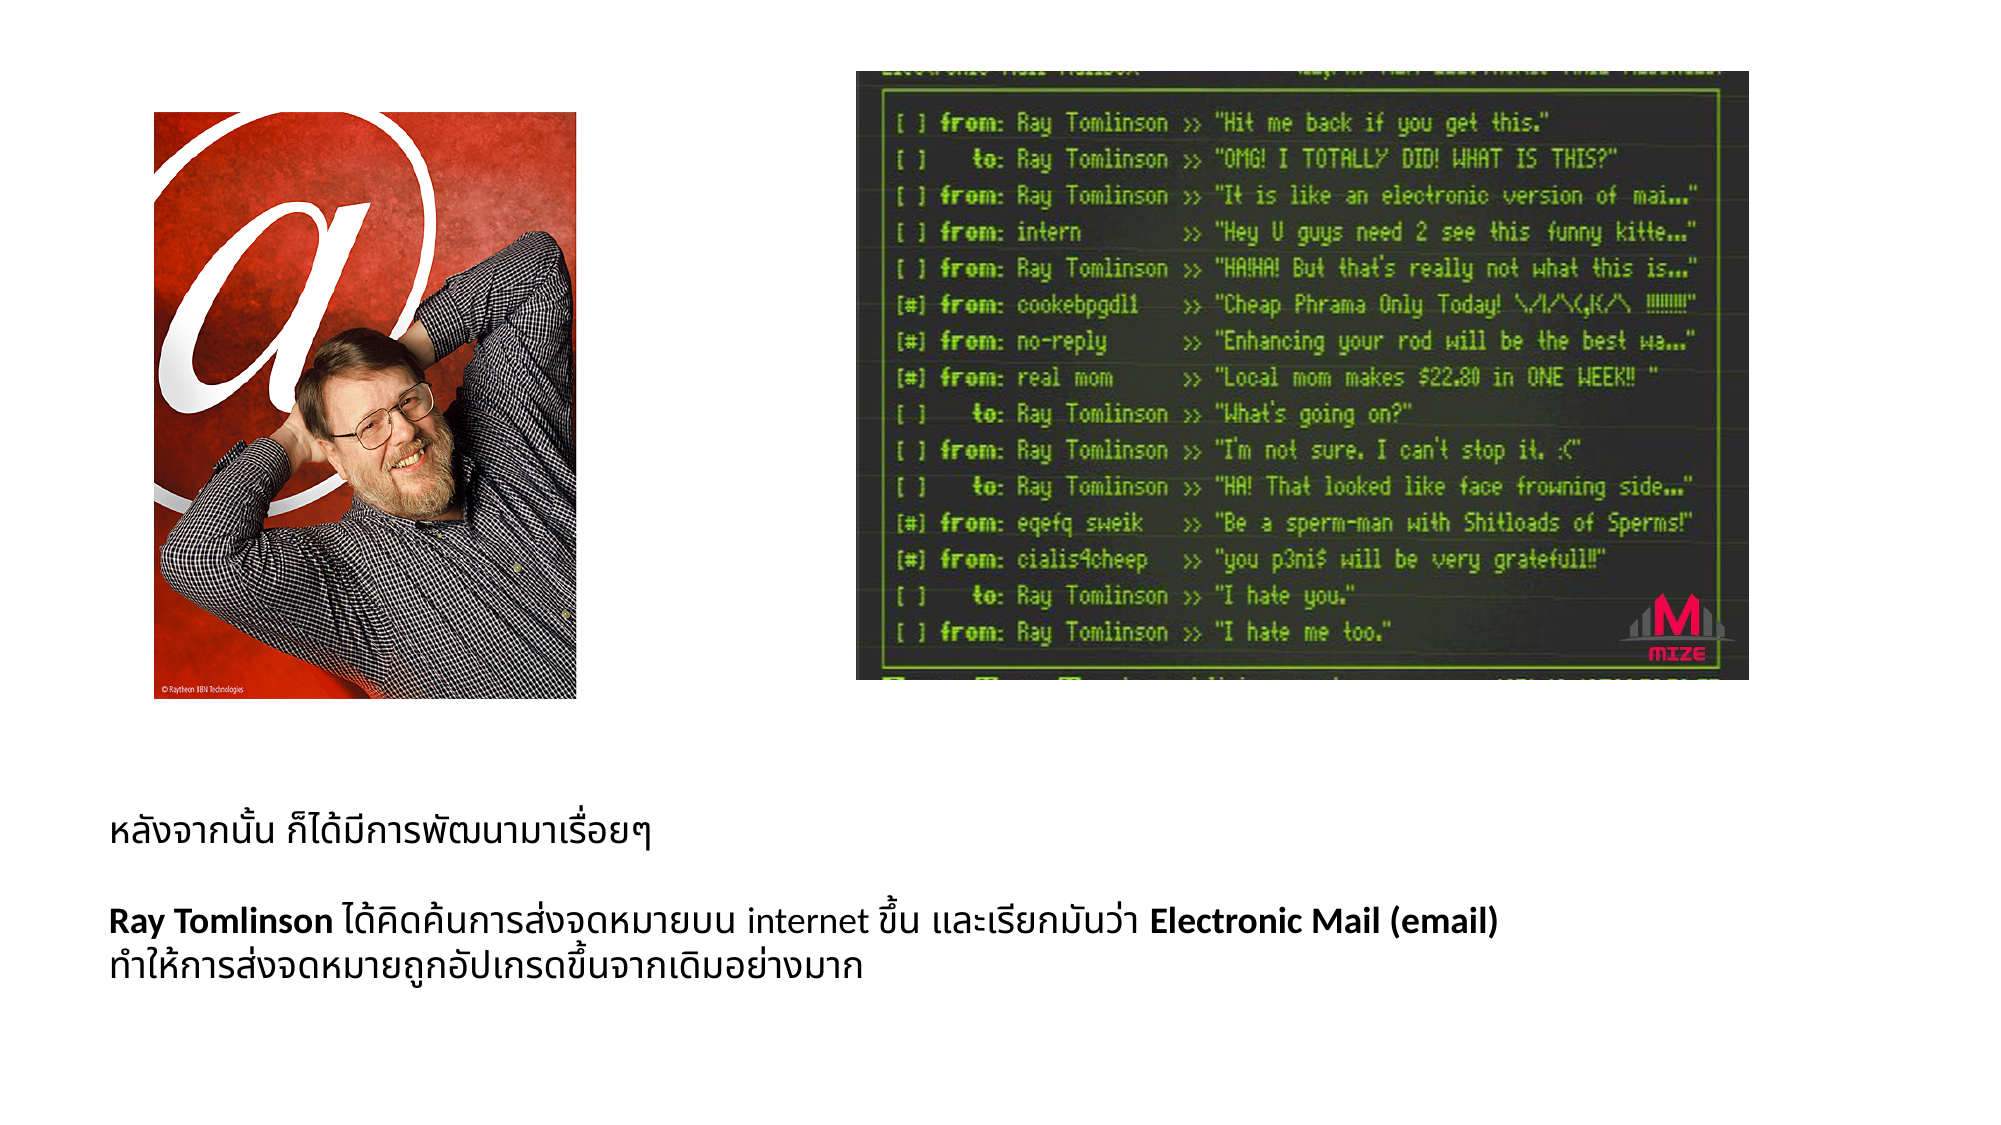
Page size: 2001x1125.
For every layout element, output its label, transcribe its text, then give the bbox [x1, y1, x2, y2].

text_box หลังจากนั้น ก็ได้มีการพัฒนามาเรื่อยๆ Ray Tomlinson ได้คิดค้นการส่งจดหมายบน internet ขึ้น และเรียกมันว่า Electronic Mail (email) ทำให้การส่งจดหมายถูกอัปเกรดขึ้นจากเดิมอย่างมาก [94, 798, 1775, 1038]
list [856, 71, 1749, 680]
picture [0, 112, 758, 699]
